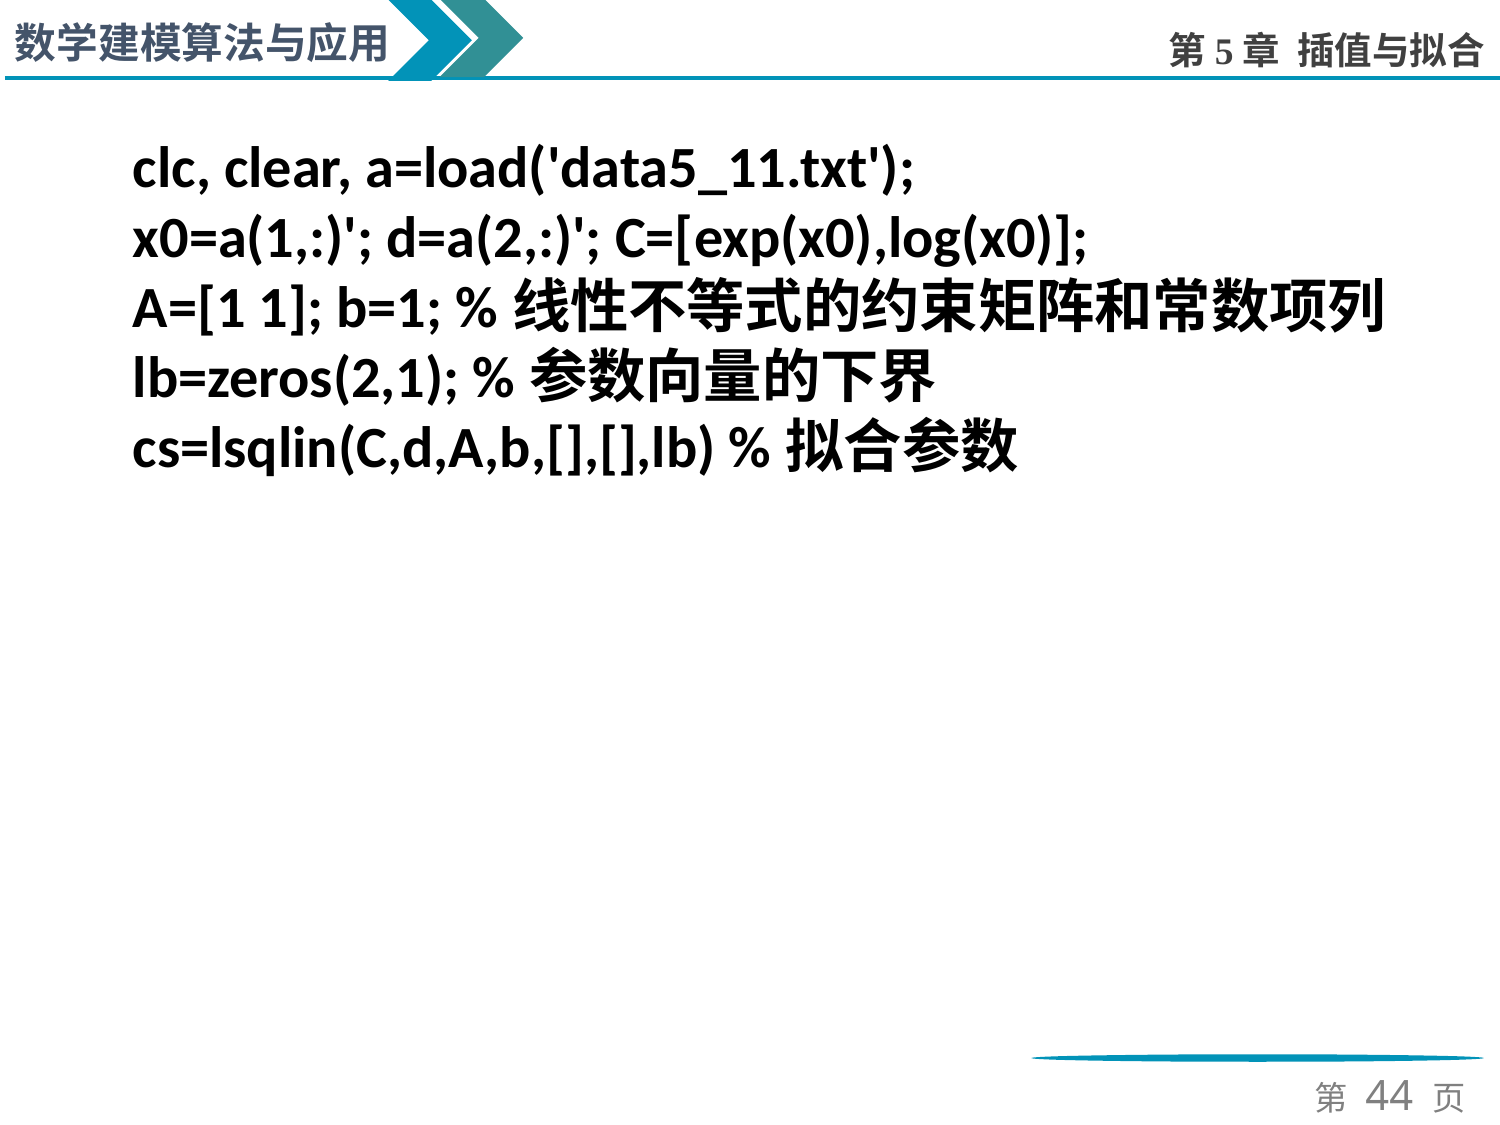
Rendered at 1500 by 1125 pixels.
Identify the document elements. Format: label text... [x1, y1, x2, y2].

text_box clc, clear, a=load('data5_11.txt'); x0=a(1,:)'; d=a(2,:)'; C=[exp(x0),log(x0)]; A=[1 1]; b=1; %线性不等式的约束矩阵和常数项列 lb=zeros(2,1); %参数向量的下界 cs=lsqlin(C,d,A,b,[],[],lb) %拟合参数 [118, 122, 1401, 557]
